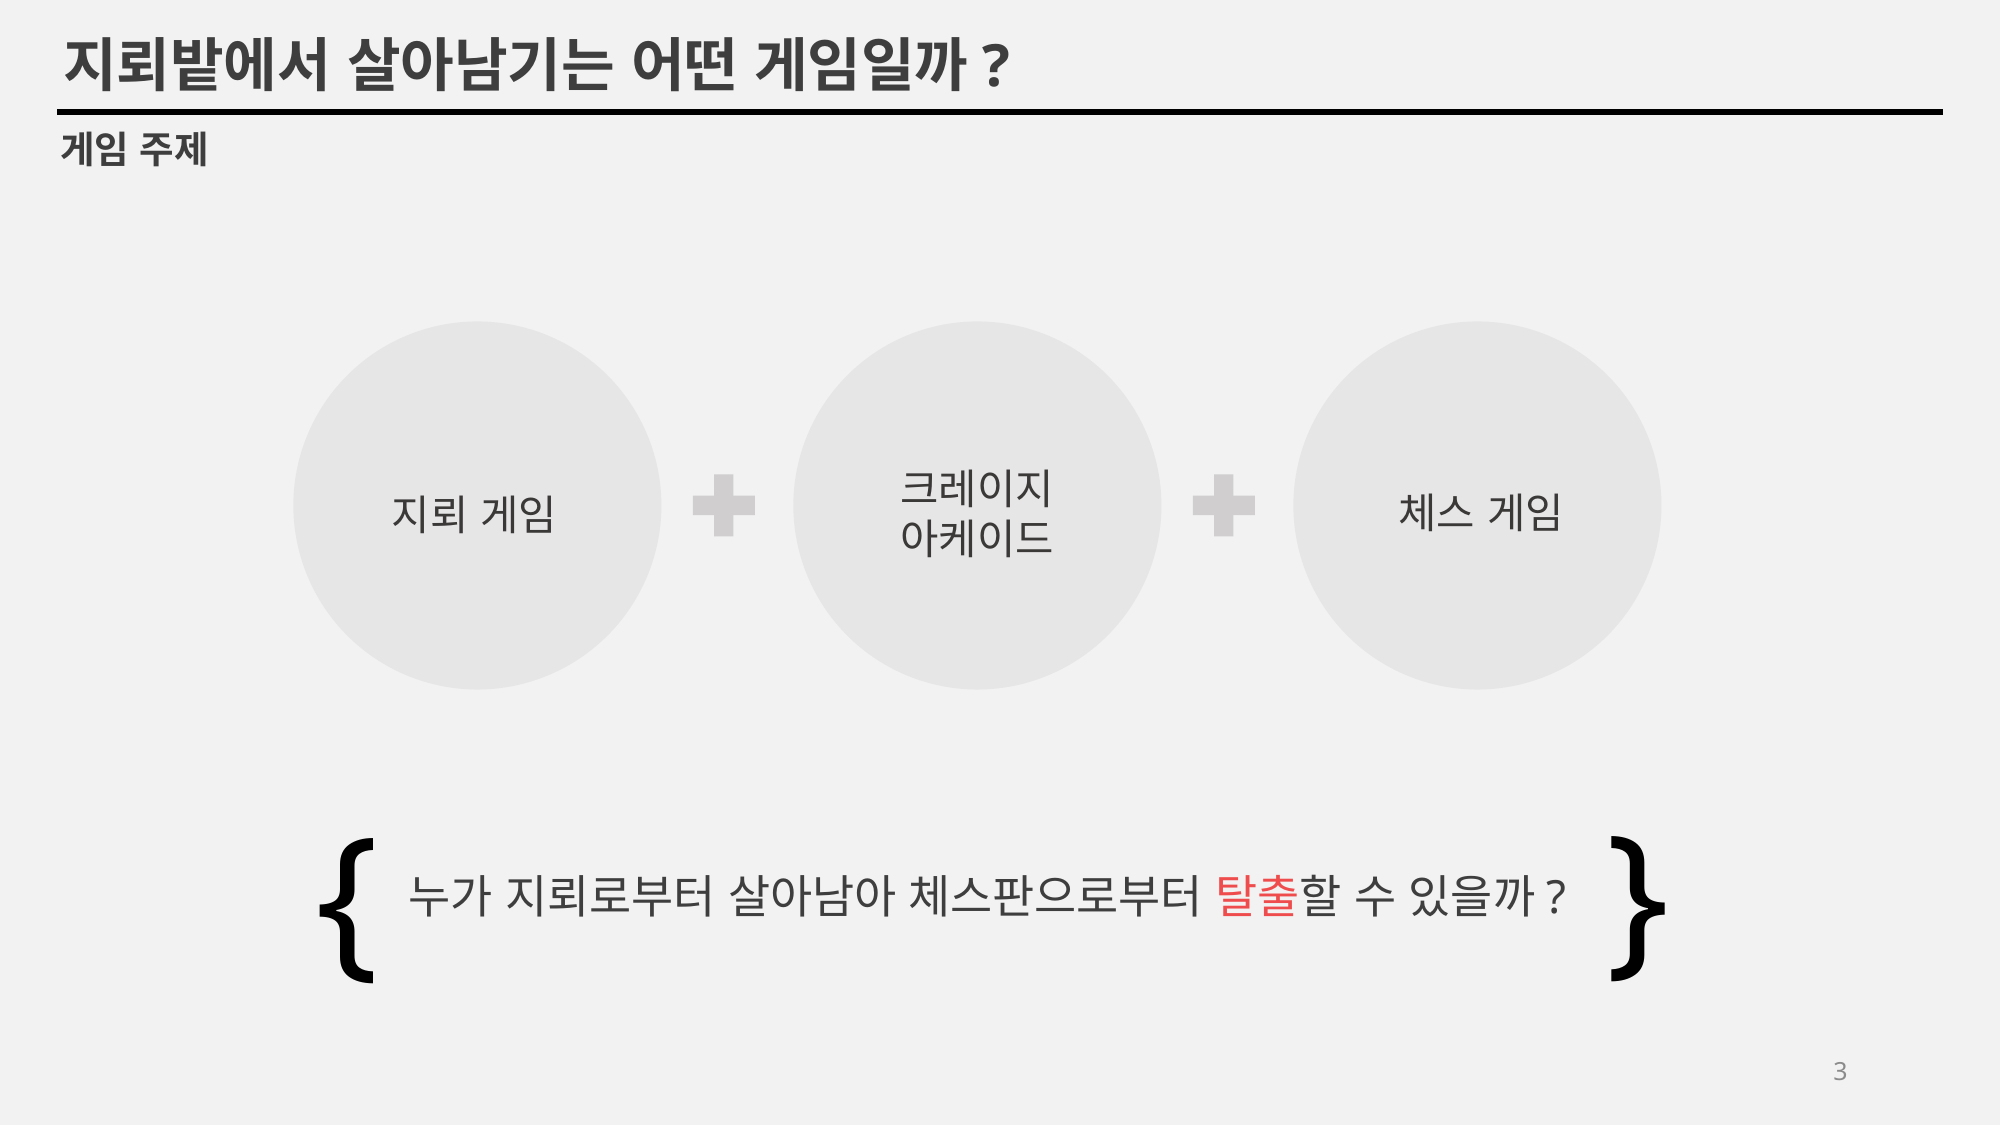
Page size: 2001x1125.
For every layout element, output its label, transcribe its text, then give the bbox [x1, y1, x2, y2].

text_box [692, 474, 755, 537]
text_box 지뢰밭에서 살아남기는 어떤 게임일까? [48, 21, 1025, 106]
text_box [292, 320, 663, 691]
slide_number 3 [1412, 1042, 1863, 1103]
text_box 크레이지 아케이드 [885, 455, 1070, 571]
text_box 누가 지뢰로부터 살아남아 체스판으로부터 탈출할 수 있을까? [393, 860, 1602, 930]
text_box { [300, 783, 394, 998]
text_box [792, 320, 1163, 691]
text_box [1292, 320, 1663, 691]
text_box 지뢰 게임 [376, 481, 573, 546]
text_box 체스 게임 [1383, 479, 1579, 545]
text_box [1192, 474, 1255, 537]
text_box 게임 주제 [45, 118, 224, 179]
text_box } [1591, 781, 1685, 997]
